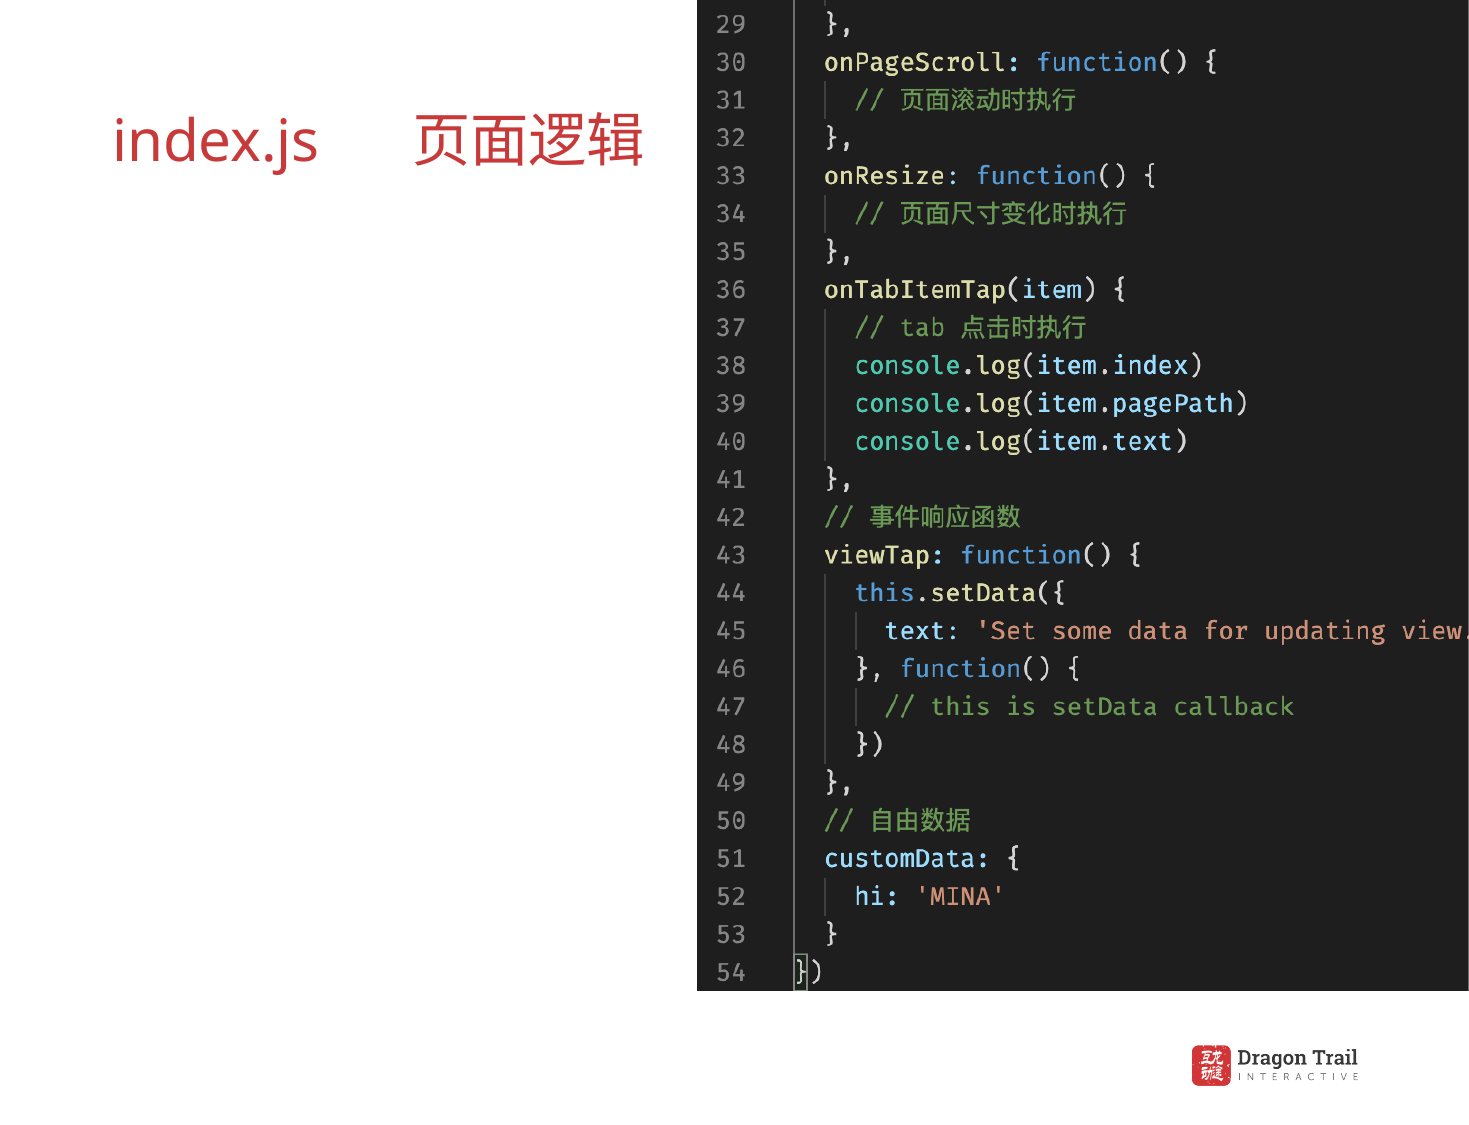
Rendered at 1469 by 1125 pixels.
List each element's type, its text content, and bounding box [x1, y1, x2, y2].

picture [697, 0, 1469, 992]
text_box index.js 页面逻辑 [103, 80, 697, 184]
text_box [1191, 1044, 1358, 1086]
